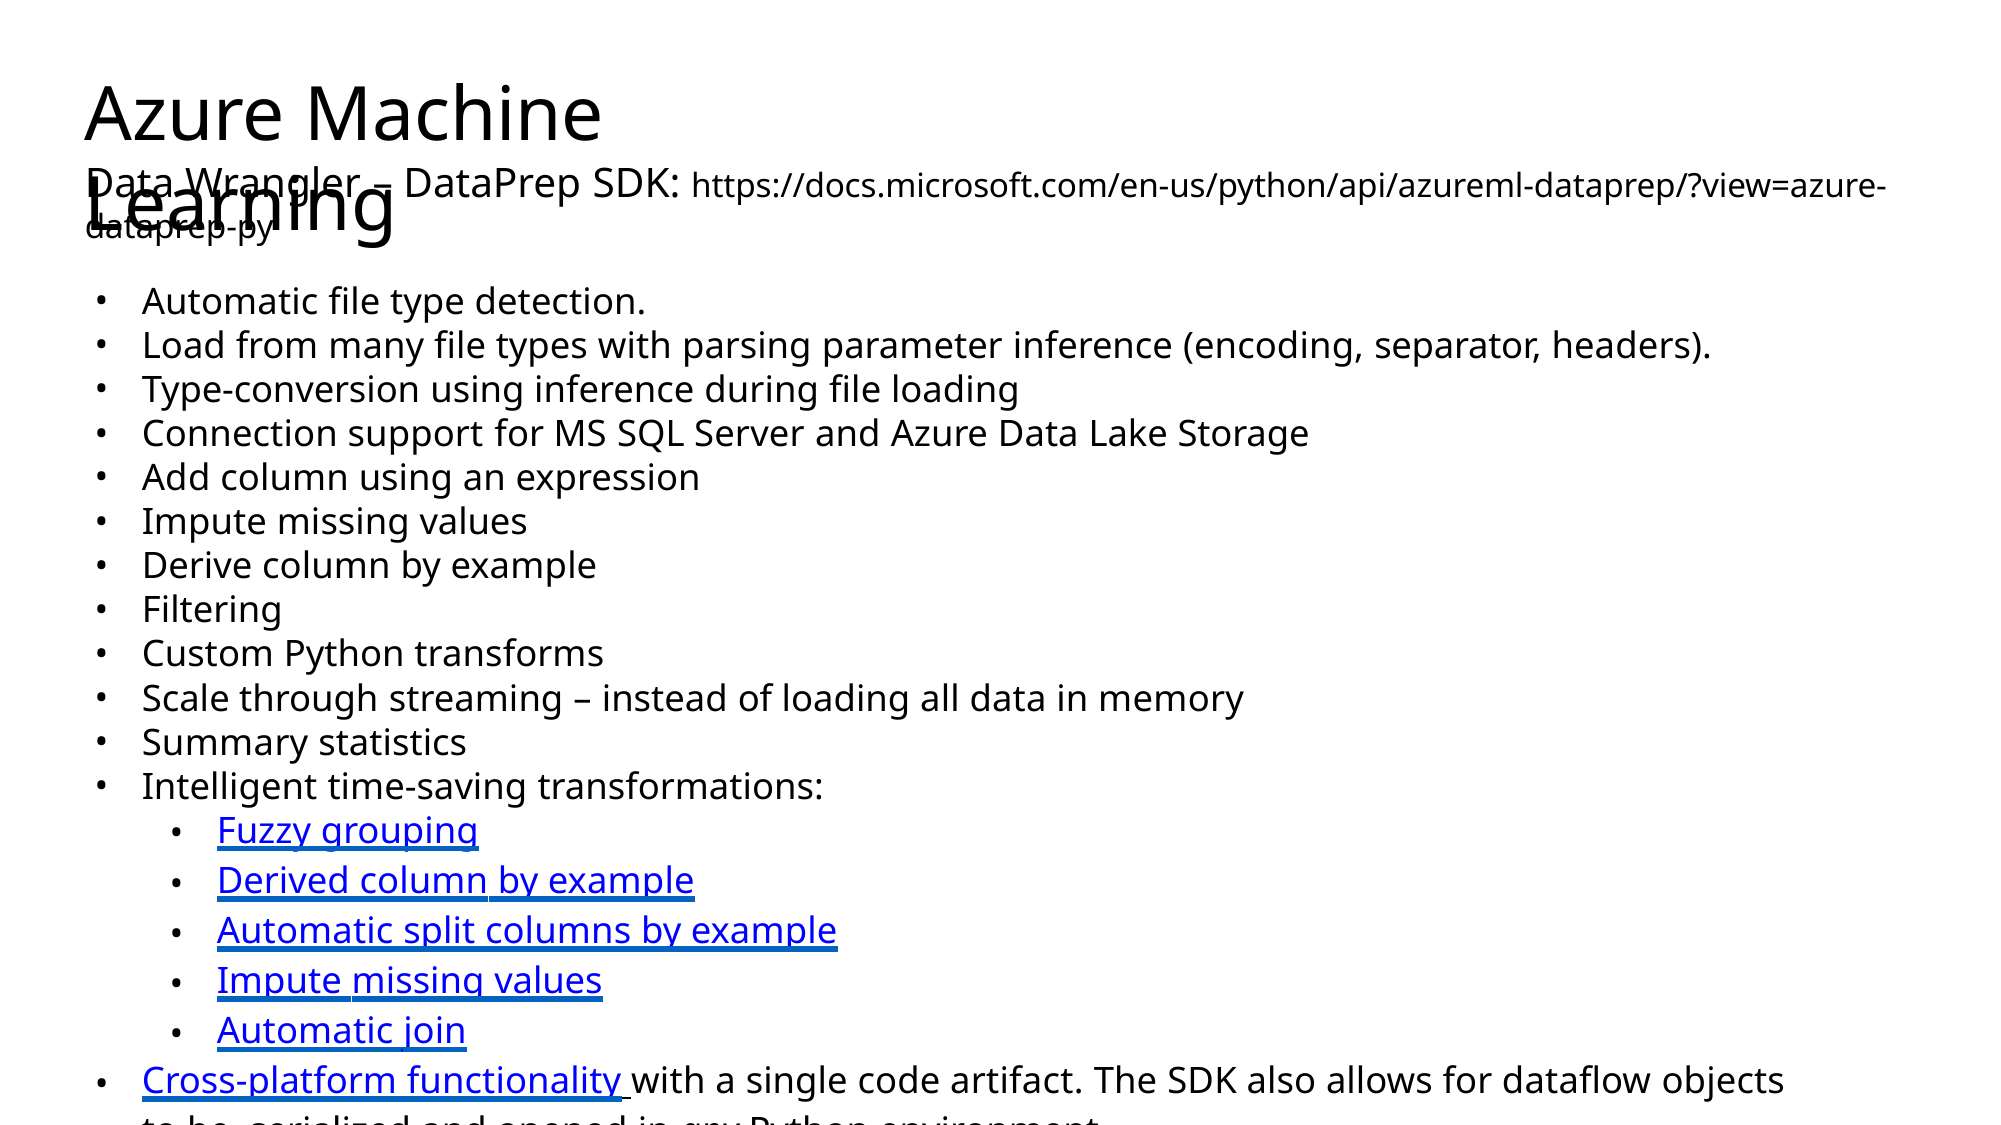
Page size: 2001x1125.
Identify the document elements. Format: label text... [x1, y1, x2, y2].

title Azure Machine Learning [82, 63, 911, 154]
text_box Data Wrangler – DataPrep SDK: https://docs.microsoft.com/en-us/python/api/azureml-dataprep/?view=azure-dataprep-py Automatic file type detection. Load from many file types with parsing parameter inference (encoding, separator, headers). Type-conversion using inference during file loading Connection support for MS SQL Server and Azure Data Lake Storage Add column using an expression Impute missing values Derive column by example Filtering Custom Python transforms Scale through streaming – instead of loading all data in memory Summary statistics Intelligent time-saving transformations: Fuzzy grouping Derived column by example Automatic split columns by example Impute missing values Automatic join Cross-platform functionality with a single code artifact. The SDK also allows for dataflow objects to be serialized and opened in any Python environment. [82, 154, 1990, 1125]
